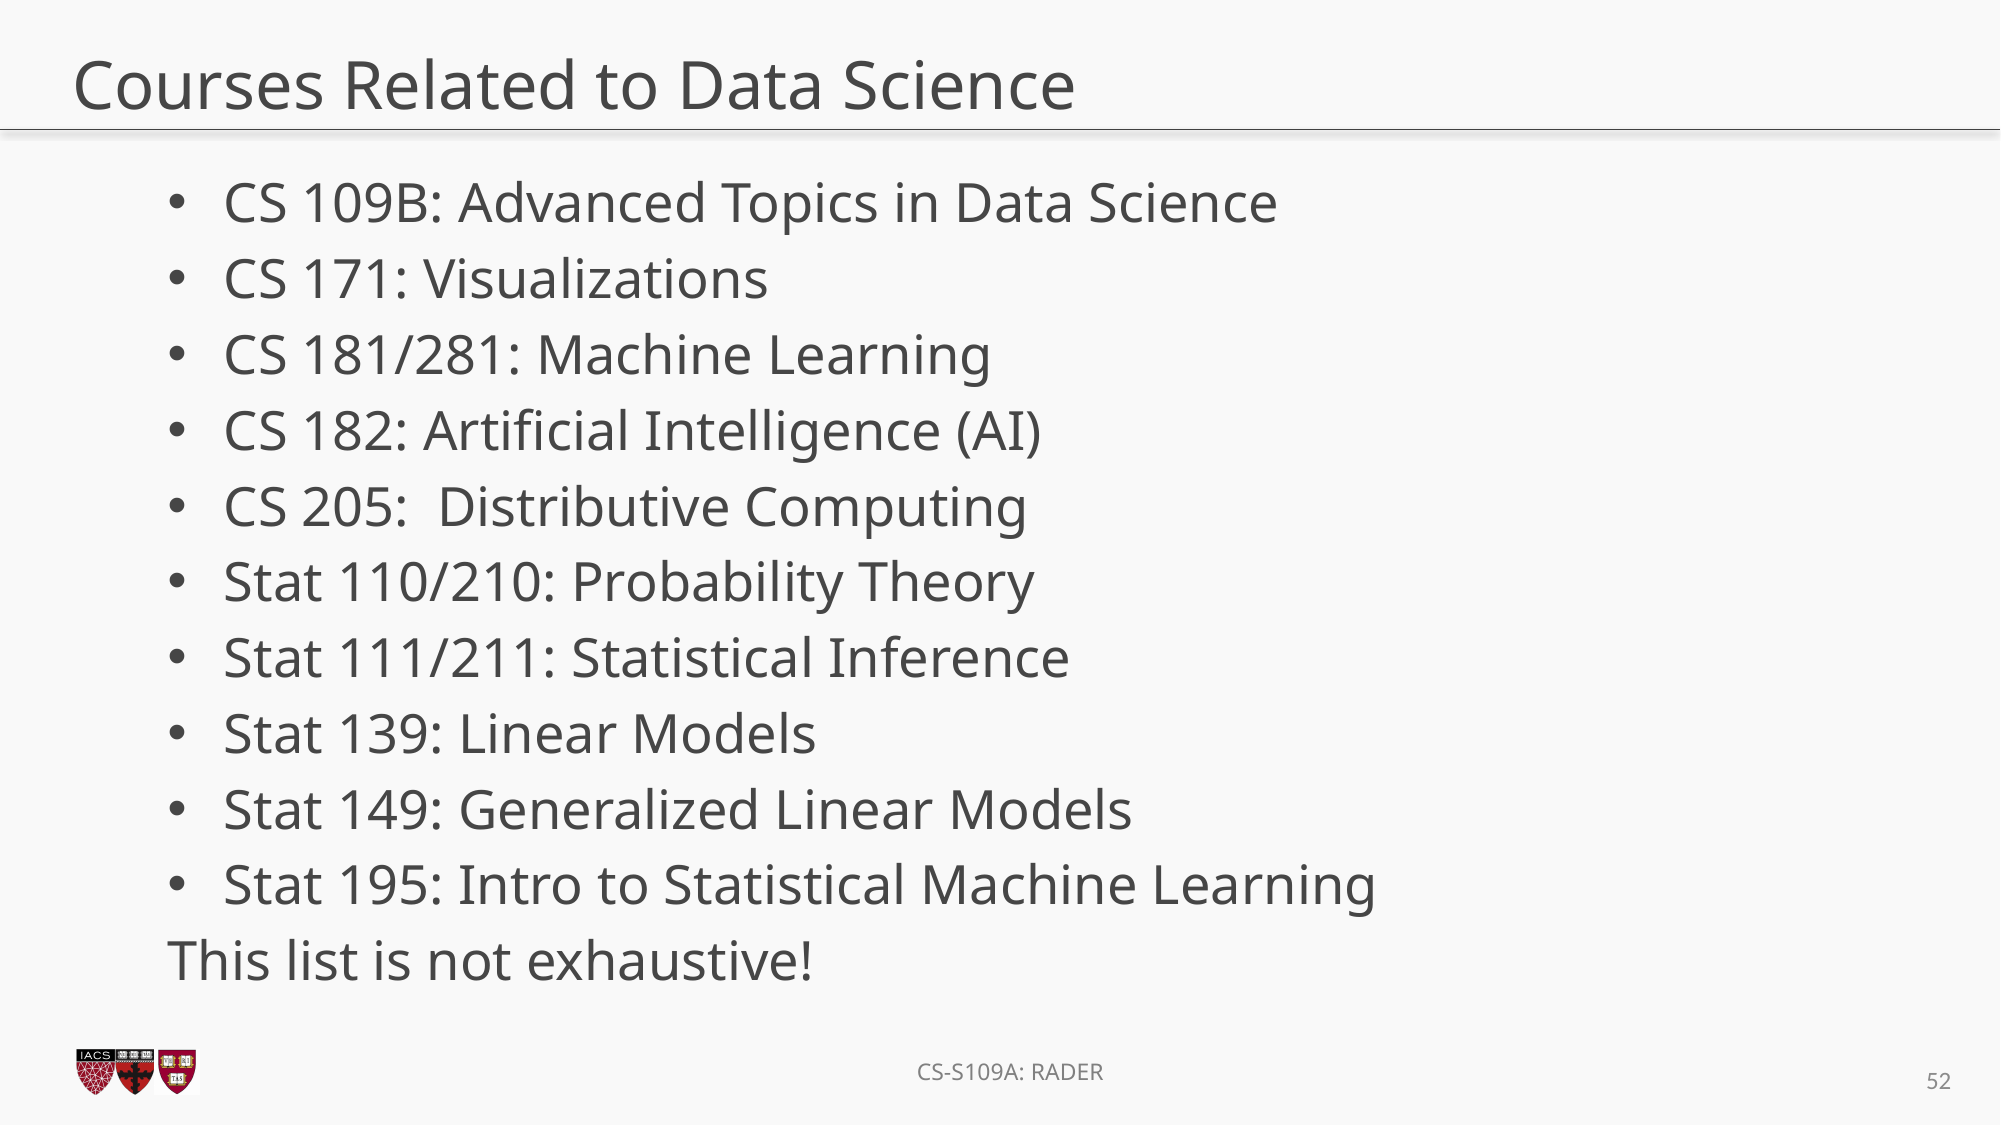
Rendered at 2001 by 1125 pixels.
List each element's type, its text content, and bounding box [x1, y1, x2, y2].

list CS 109B: Advanced Topics in Data Science CS 171: Visualizations CS 181/281: Machine Learning CS 182: Artificial Intelligence (AI) CS 205: Distributive Computing Stat 110/210: Probability Theory Stat 111/211: Statistical Inference Stat 139: Linear Models Stat 149: Generalized Linear Models Stat 195: Intro to Statistical Machine Learning This list is not exhaustive! [152, 161, 1847, 1050]
picture [75, 1049, 200, 1095]
title Courses Related to Data Science [57, 35, 1943, 162]
slide_number 52 [1500, 1050, 1967, 1110]
